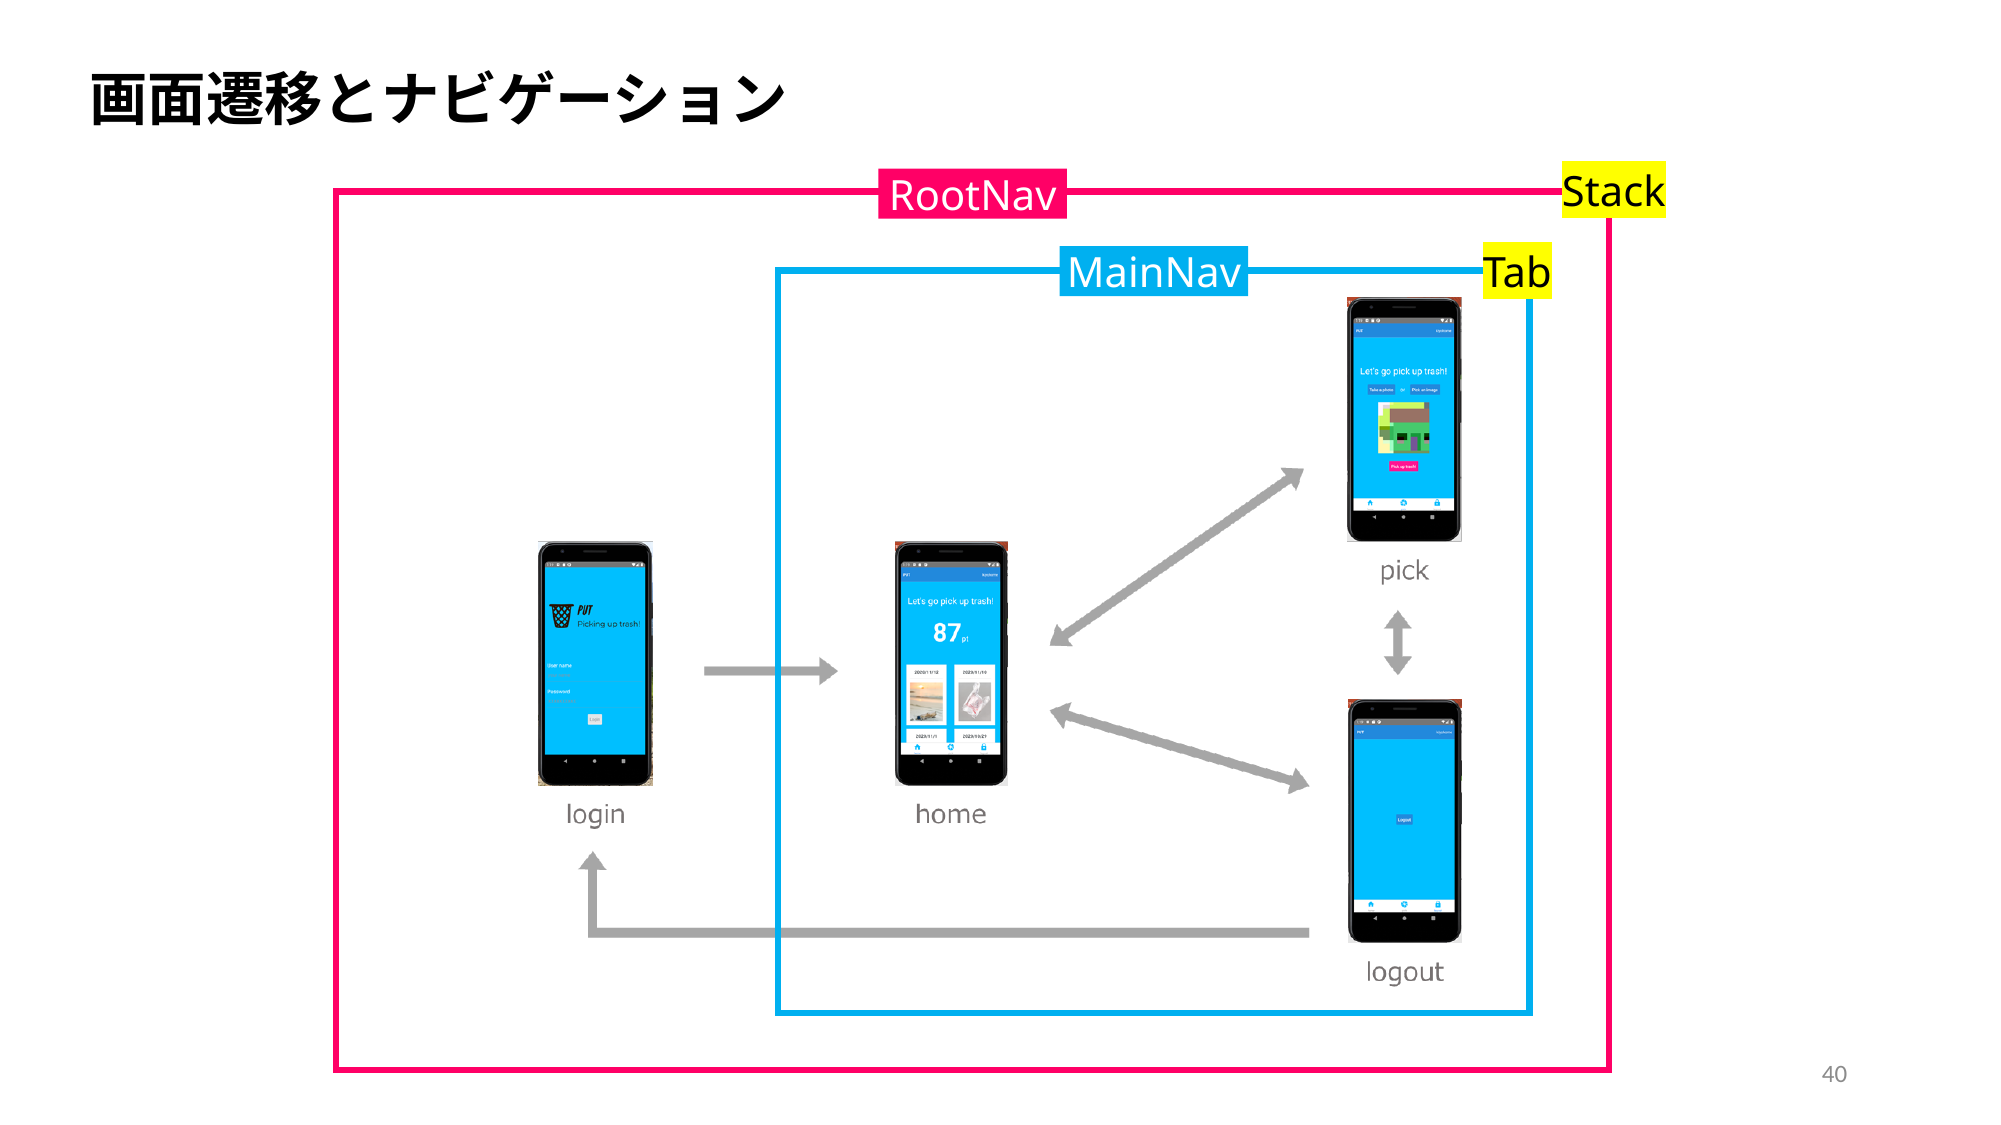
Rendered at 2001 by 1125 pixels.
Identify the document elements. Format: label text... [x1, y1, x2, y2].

text_box 画面遷移とナビゲーション [74, 54, 1454, 140]
picture [538, 297, 774, 1002]
text_box MainNav [1059, 246, 1249, 297]
text_box Stack [1453, 164, 1774, 215]
text_box Tab [1461, 245, 1574, 296]
picture [782, 297, 1462, 1002]
text_box RootNav [878, 168, 1067, 219]
text_box [335, 190, 1610, 1071]
slide_number 40 [1412, 1042, 1863, 1103]
